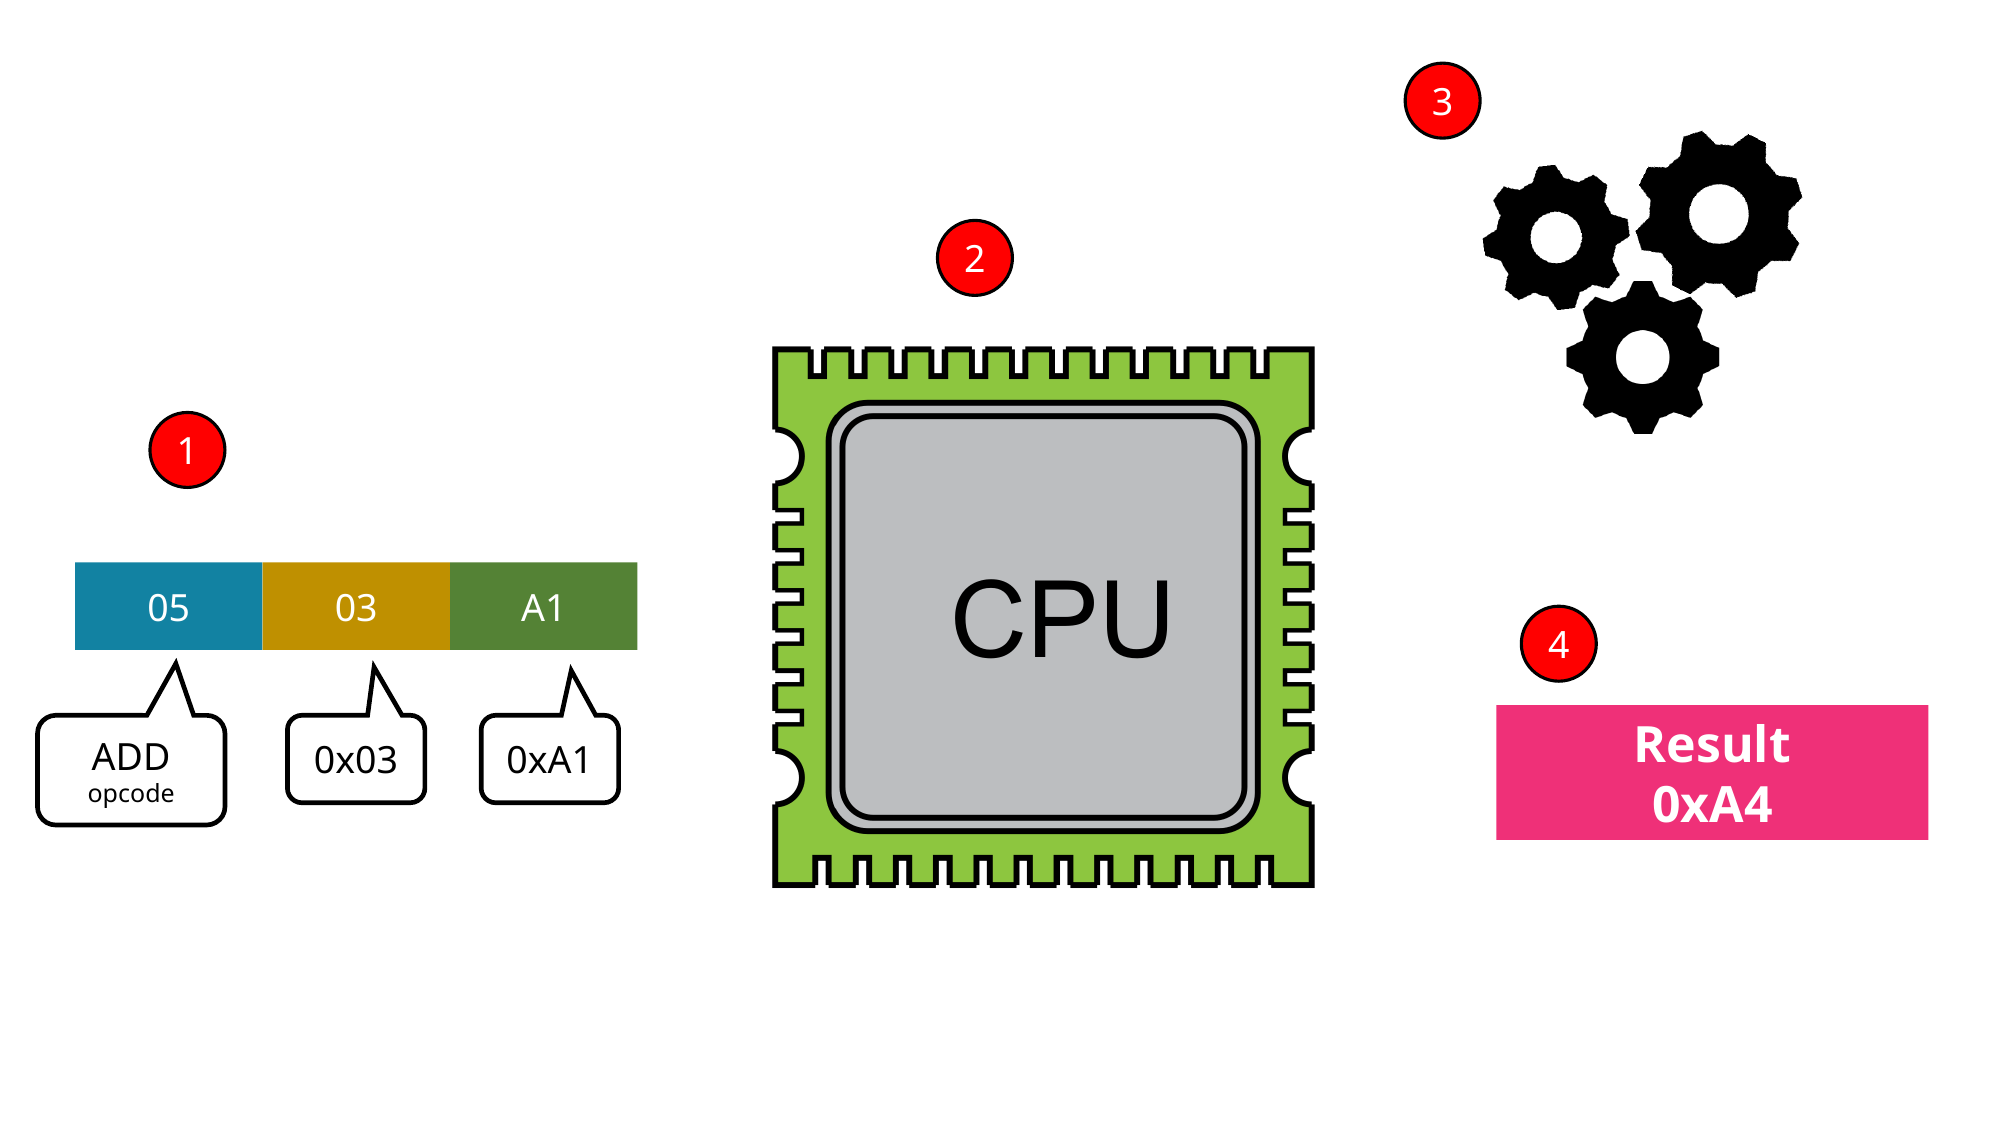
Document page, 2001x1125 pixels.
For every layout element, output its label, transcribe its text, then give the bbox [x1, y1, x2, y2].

picture [737, 324, 1350, 910]
text_box 0x03 [286, 664, 426, 804]
text_box Result 0xA4 [1496, 705, 1929, 840]
text_box 3 [1404, 62, 1482, 140]
text_box 1 [148, 411, 226, 489]
picture [1441, 54, 1879, 465]
text_box 05 [74, 561, 261, 651]
text_box 0xA1 [480, 667, 620, 804]
text_box ADD opcode [36, 661, 227, 827]
text_box A1 [449, 561, 638, 651]
text_box 03 [261, 561, 449, 651]
text_box 2 [936, 219, 1014, 297]
text_box 4 [1520, 605, 1598, 683]
